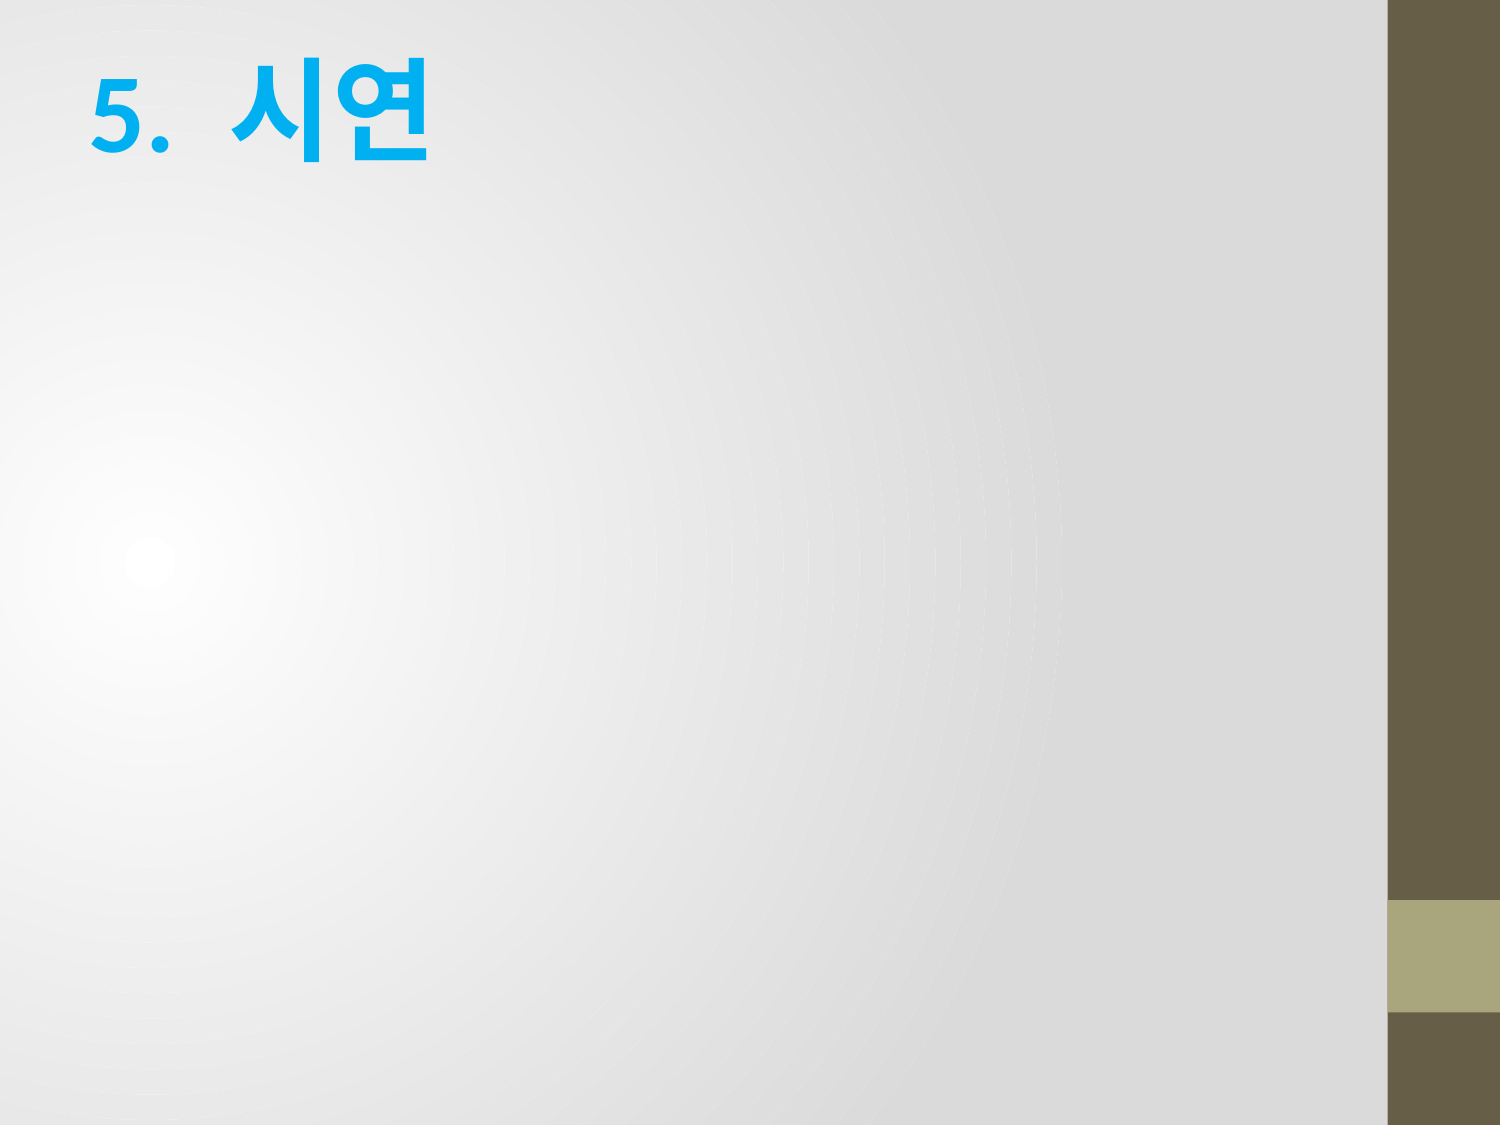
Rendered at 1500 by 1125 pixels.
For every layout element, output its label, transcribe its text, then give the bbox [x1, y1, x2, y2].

text_box 5. 시연 [74, 32, 451, 183]
